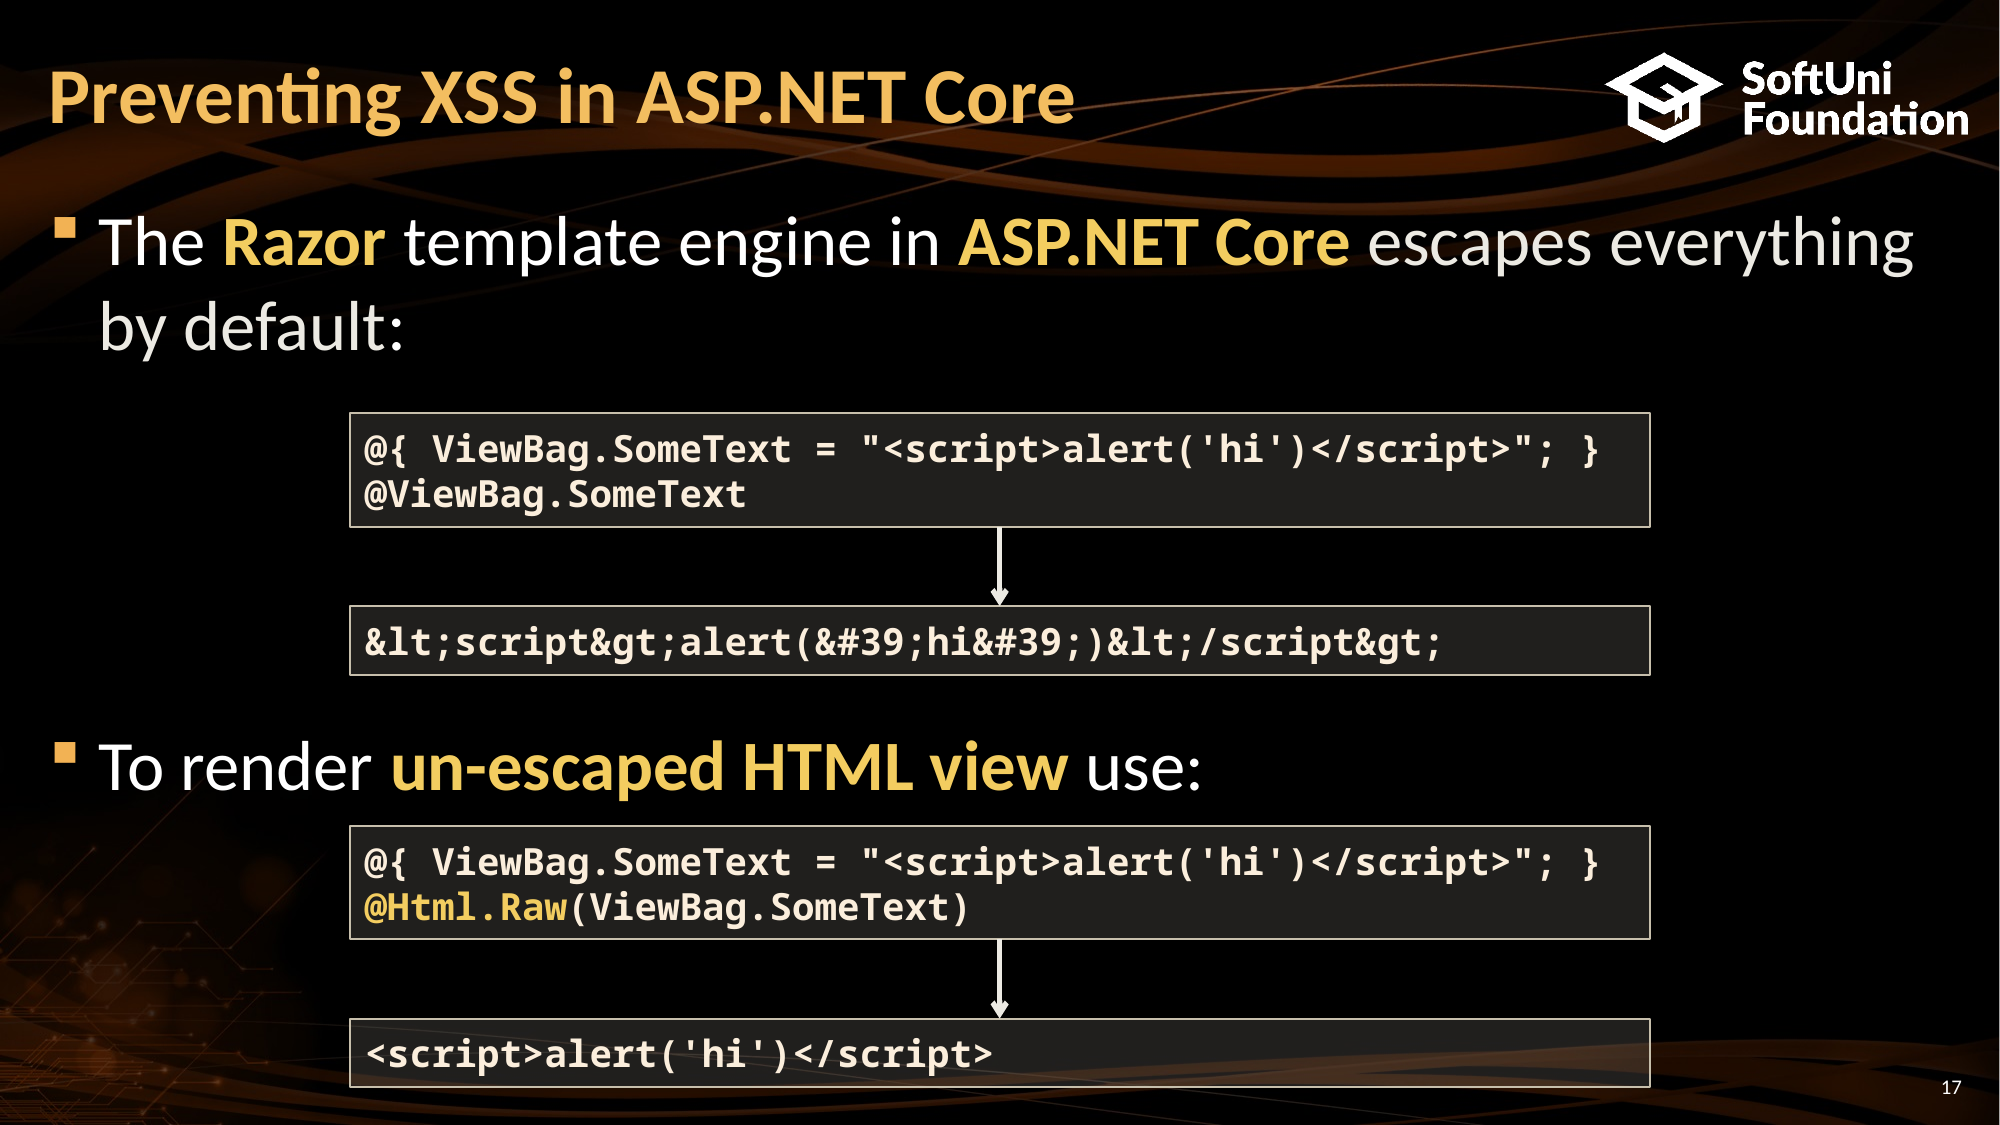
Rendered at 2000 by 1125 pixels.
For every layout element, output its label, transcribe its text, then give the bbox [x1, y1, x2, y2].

text_box @{ ViewBag.SomeText = "<script>alert('hi')</script>"; } @Html.Raw(ViewBag.SomeText) [349, 825, 1650, 940]
text_box &lt;script&gt;alert(&#39;hi&#39;)&lt;/script&gt; [349, 606, 1650, 675]
text_box <script>alert('hi')</script> [349, 1018, 1650, 1088]
list The Razor template engine in ASP.NET Core escapes everything by default: To render un-escaped HTML view use: [31, 188, 1968, 1103]
text_box @{ ViewBag.SomeText = "<script>alert('hi')</script>"; } @ViewBag.SomeText [349, 413, 1650, 527]
picture [0, 0, 2000, 1125]
title Preventing XSS in ASP.NET Core [30, 6, 1602, 189]
